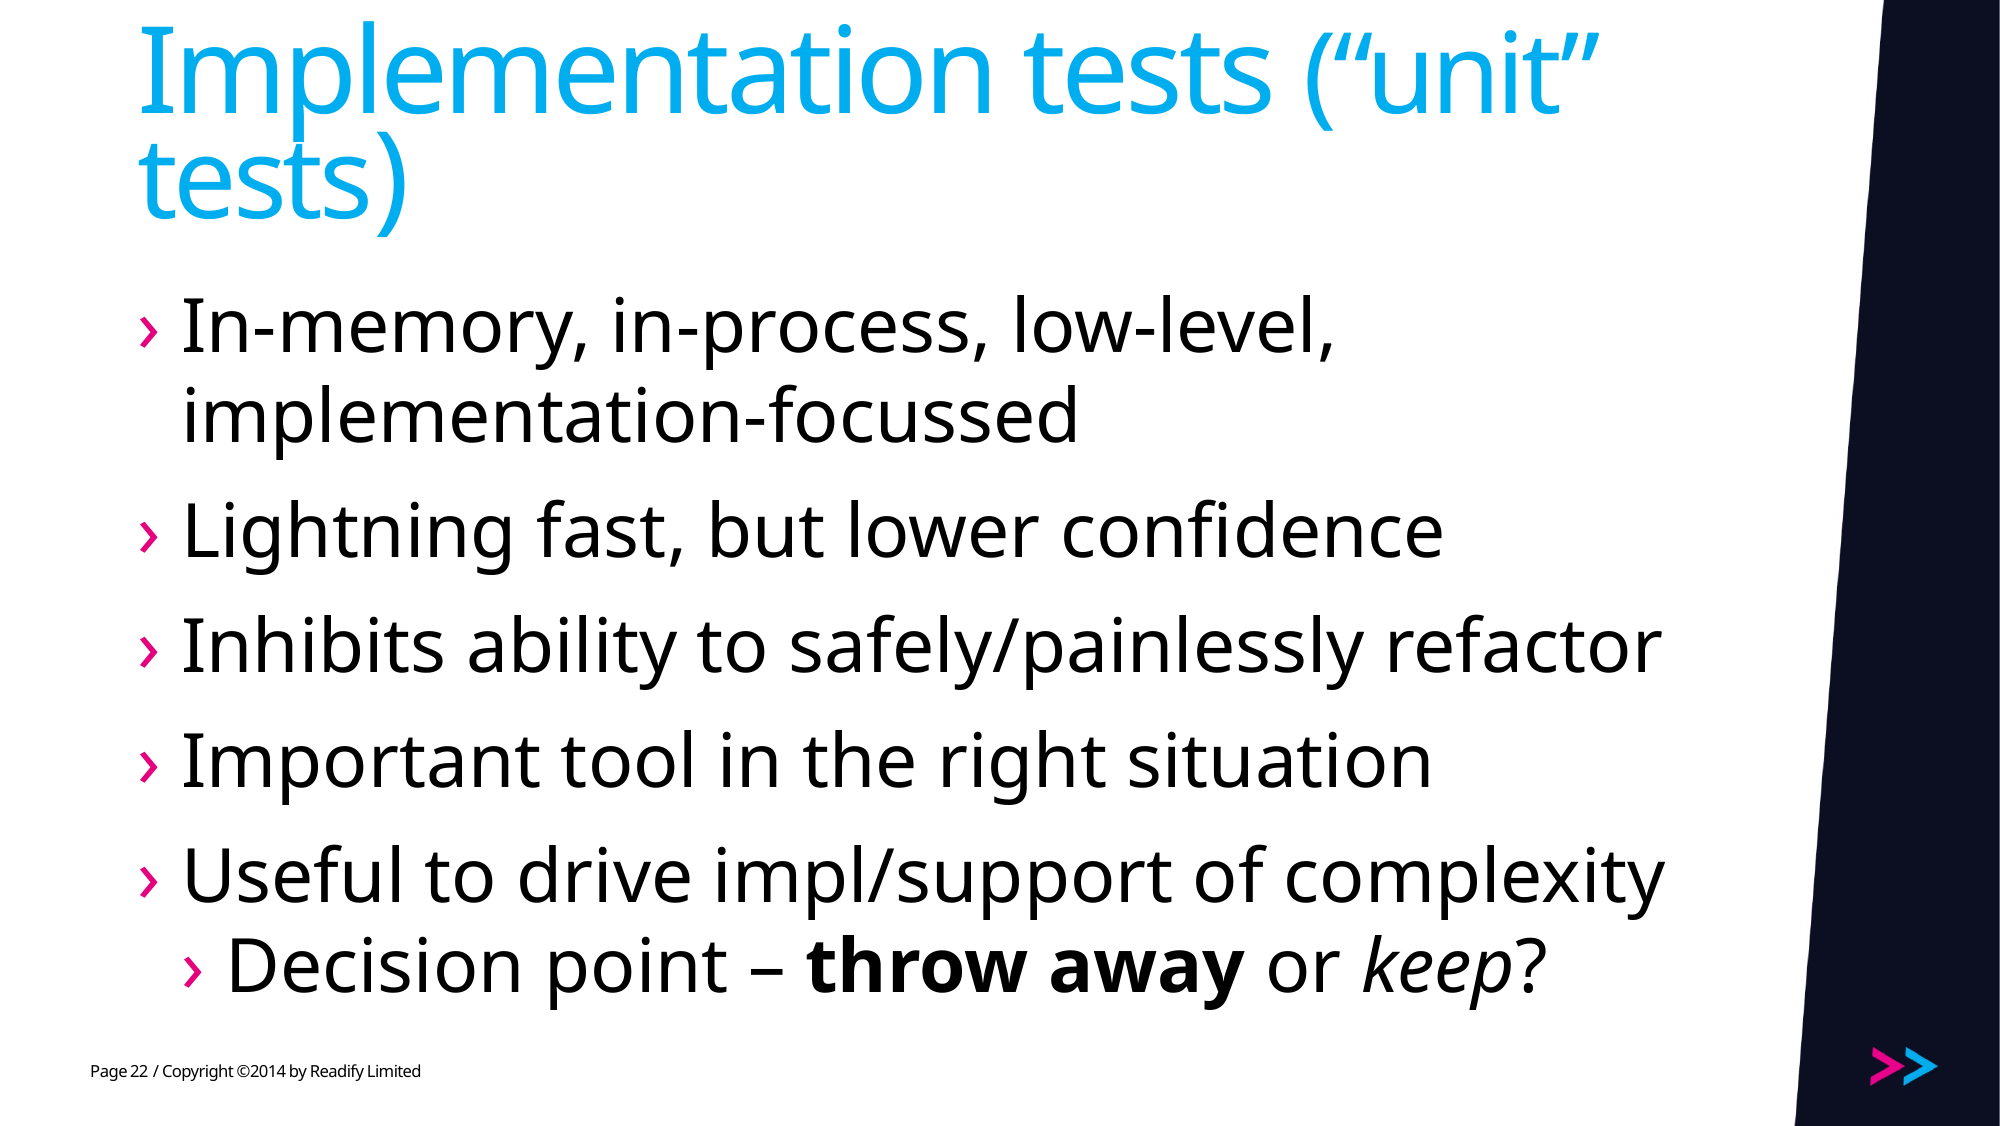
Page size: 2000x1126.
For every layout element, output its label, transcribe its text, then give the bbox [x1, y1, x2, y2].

title Implementation tests (“unit” tests) [137, 54, 1786, 243]
slide_number 22 [130, 1061, 166, 1113]
picture [0, 0, 2000, 1126]
footer / Copyright ©2014 by Readify Limited [166, 1061, 1504, 1113]
list In-memory, in-process, low-level, implementation-focussed Lightning fast, but lower confidence Inhibits ability to safely/painlessly refactor Important tool in the right situation Useful to drive impl/support of complexity Decision point – throw away or keep? [137, 277, 1786, 1021]
